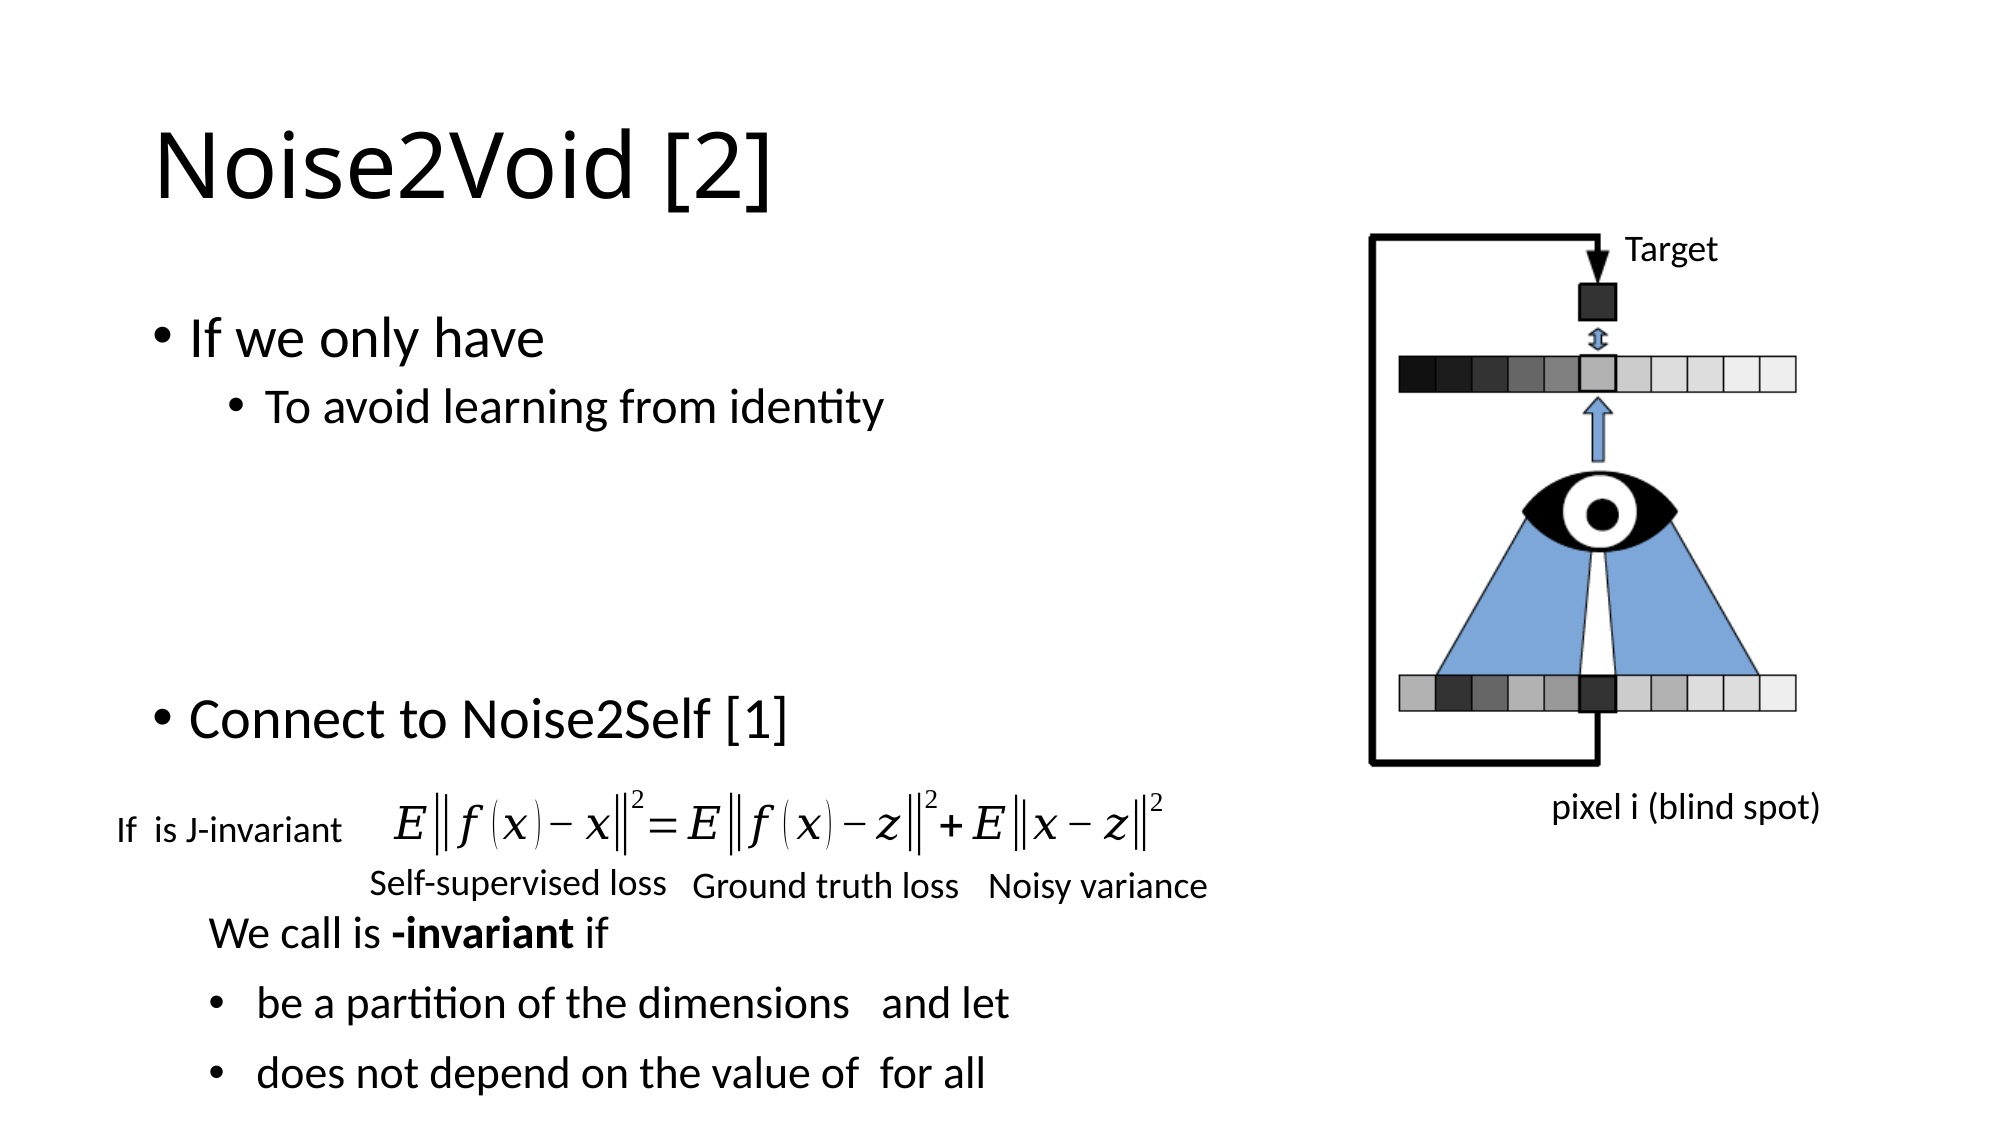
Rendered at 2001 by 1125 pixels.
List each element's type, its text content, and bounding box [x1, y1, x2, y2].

text_box Self-supervised loss [354, 850, 754, 911]
title Noise2Void [2] [137, 59, 1863, 278]
text_box pixel i (blind spot) [1536, 774, 1837, 834]
text_box Ground truth loss [677, 854, 973, 914]
picture [1313, 189, 1813, 778]
text_box Noisy variance [973, 854, 1277, 914]
